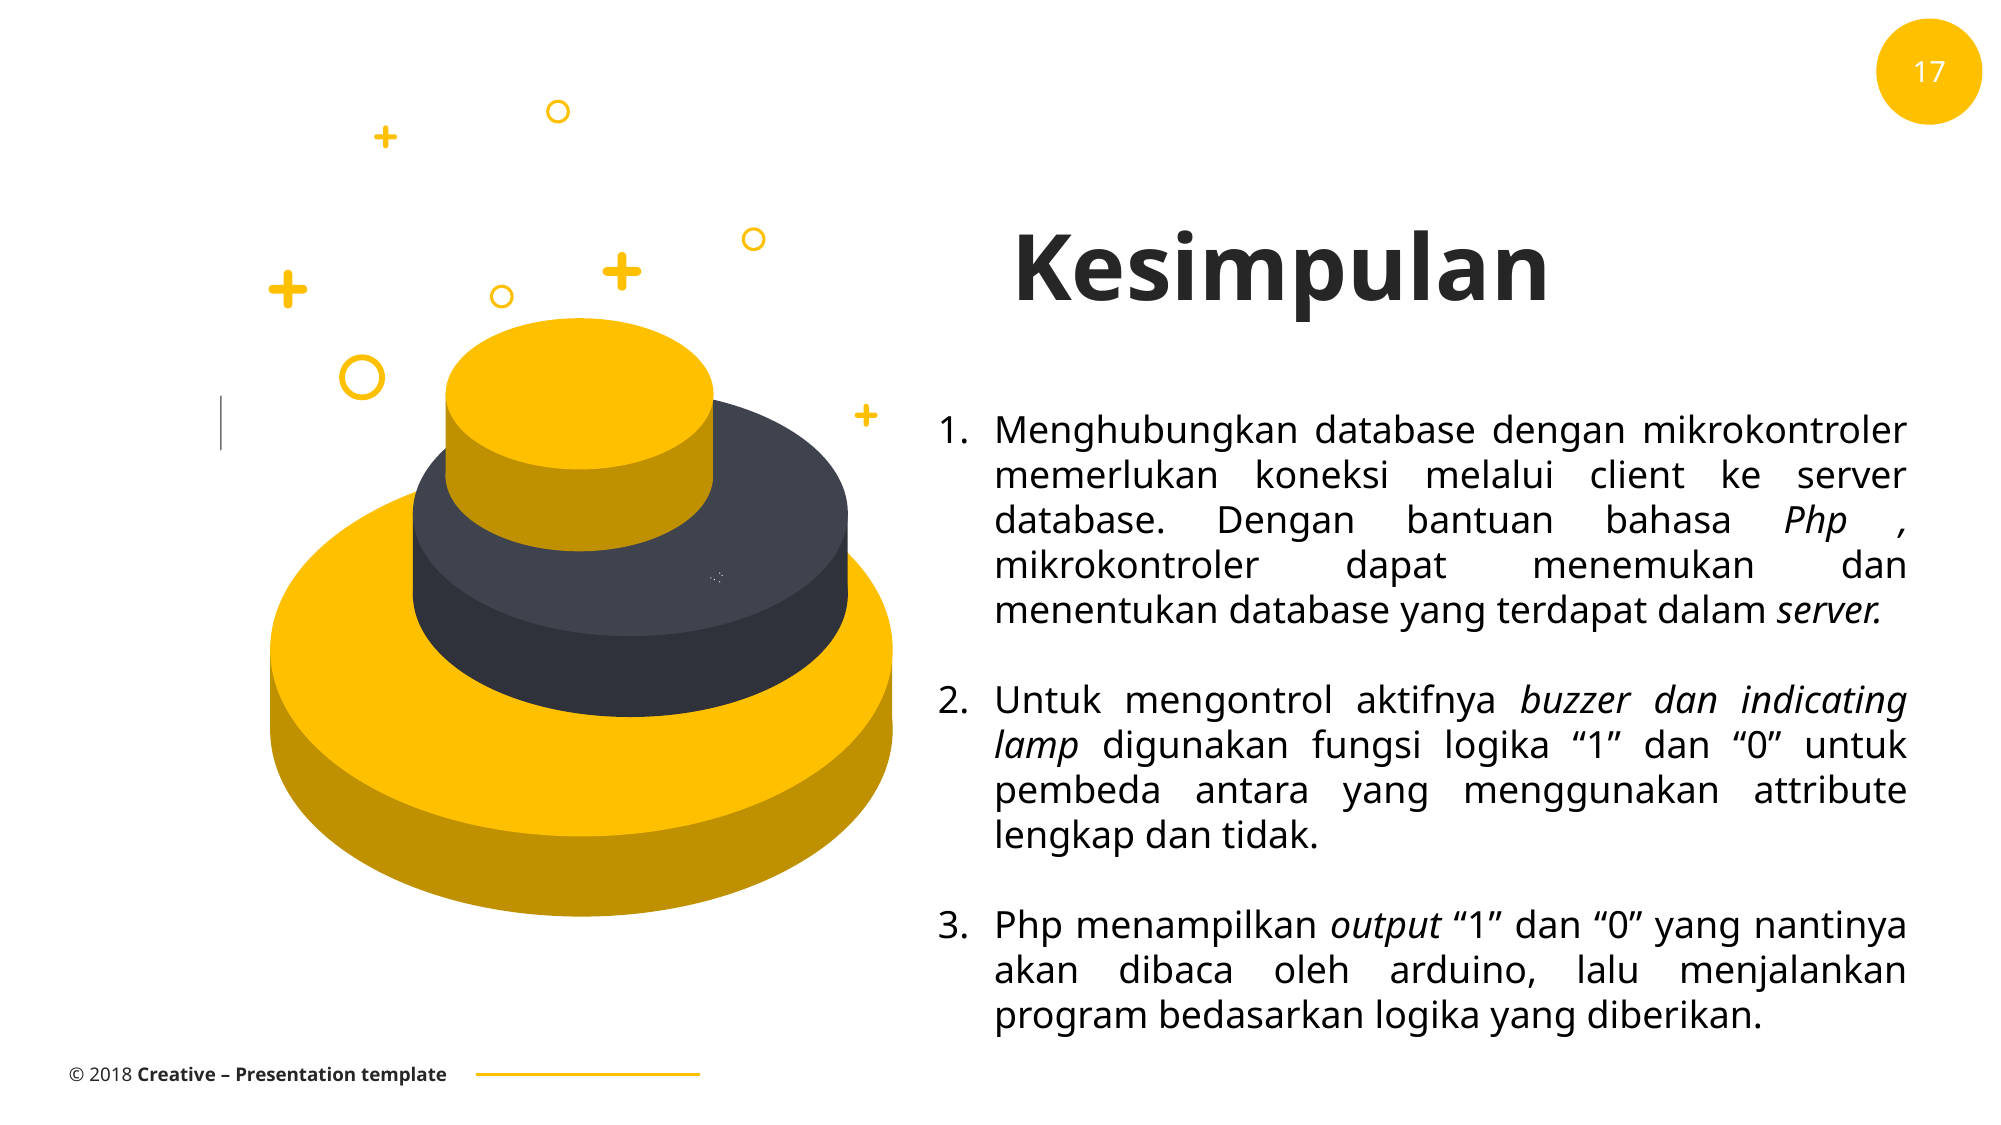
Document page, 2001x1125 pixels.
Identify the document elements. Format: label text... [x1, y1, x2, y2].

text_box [854, 403, 878, 427]
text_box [602, 251, 642, 291]
text_box [488, 283, 515, 310]
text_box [239, 310, 924, 935]
text_box [740, 226, 767, 253]
text_box [545, 98, 571, 125]
text_box Menghubungkan database dengan mikrokontroler memerlukan koneksi melalui client ke server database. Dengan bantuan bahasa Php , mikrokontroler dapat menemukan dan menentukan database yang terdapat dalam server. Untuk mengontrol aktifnya buzzer dan indicating lamp digunakan fungsi logika “1” dan “0” untuk pembeda antara yang menggunakan attribute lengkap dan tidak. Php menampilkan output “1” dan “0” yang nantinya akan dibaca oleh arduino, lalu menjalankan program bedasarkan logika yang diberikan. [923, 353, 1924, 1089]
text_box Kesimpulan [996, 201, 1880, 326]
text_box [268, 269, 308, 309]
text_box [374, 125, 398, 149]
